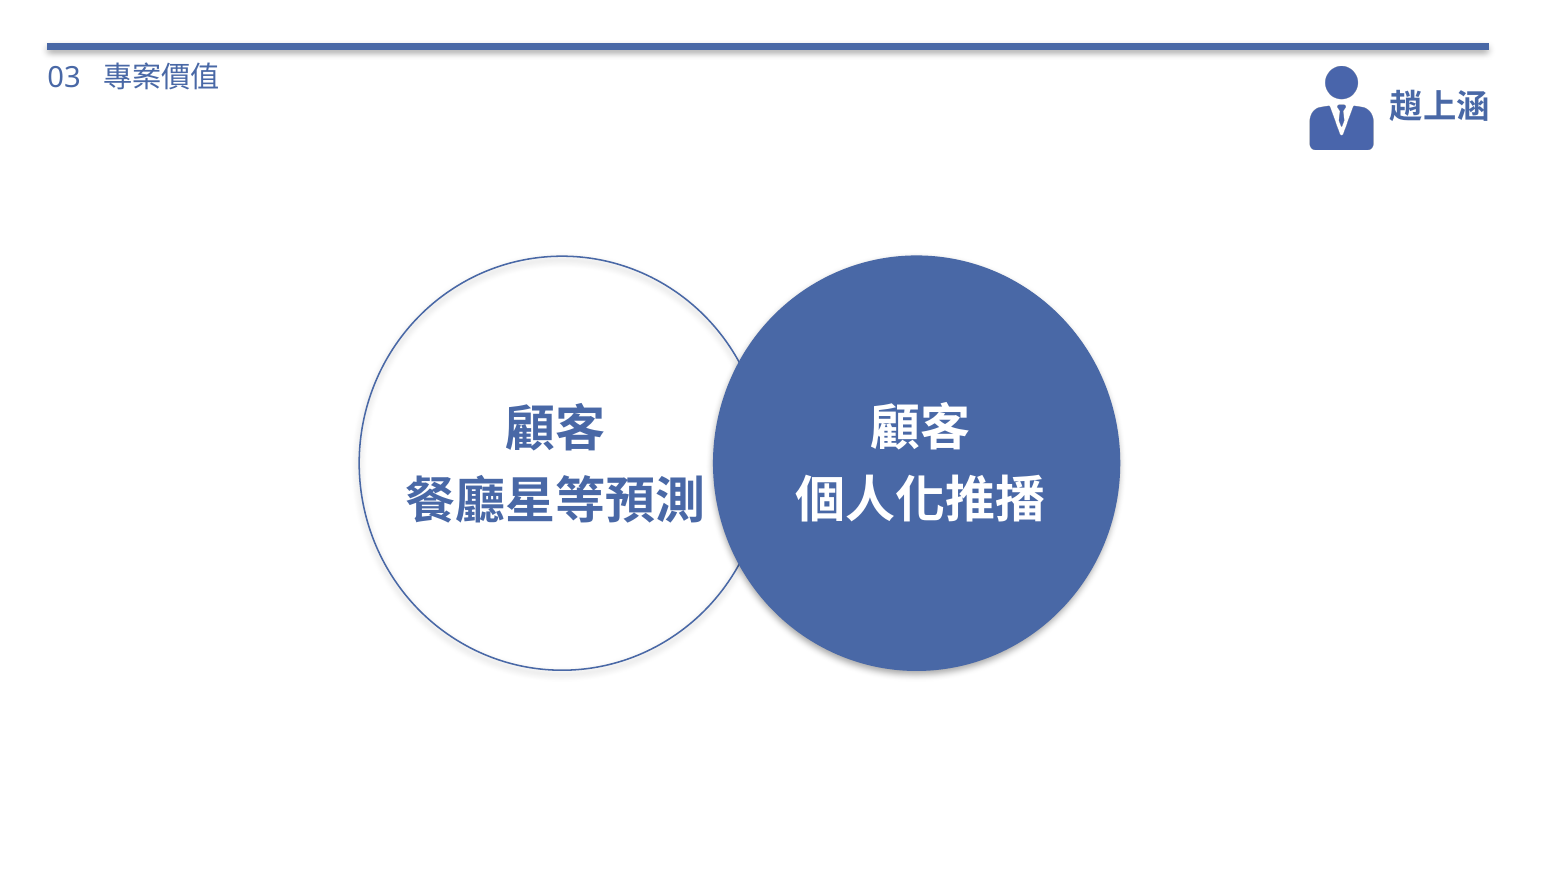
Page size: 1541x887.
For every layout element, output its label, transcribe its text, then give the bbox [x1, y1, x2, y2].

text_box [376, 255, 738, 377]
text_box 03 專案價值 [0, 50, 274, 101]
picture [1299, 66, 1383, 150]
text_box [371, 536, 736, 671]
text_box [725, 255, 1121, 671]
text_box 趙上涵 [1386, 77, 1522, 133]
text_box 顧客 餐廳星等預測 [359, 377, 753, 536]
text_box 顧客 個人化推播 [746, 376, 1095, 535]
